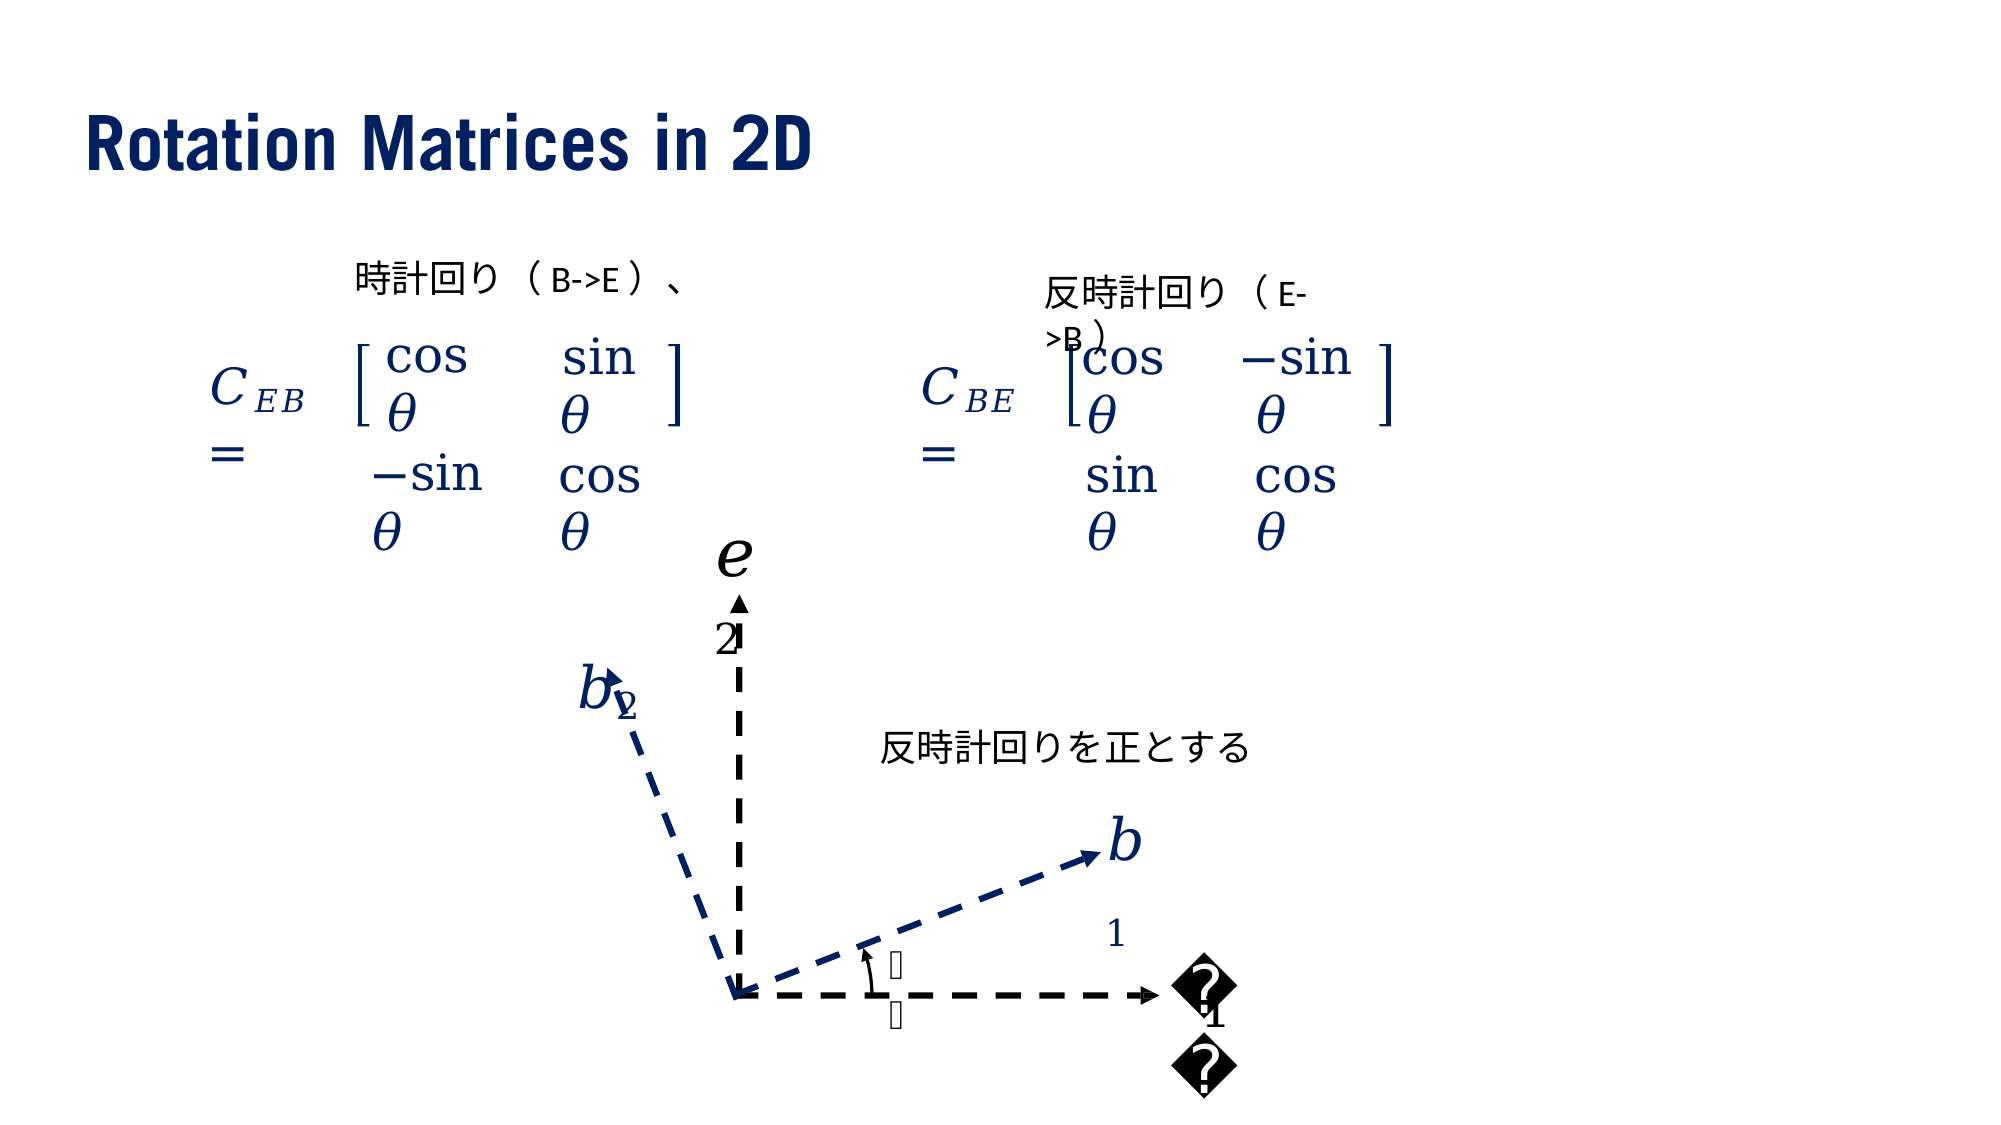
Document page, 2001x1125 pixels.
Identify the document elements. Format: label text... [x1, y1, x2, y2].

text_box [815, 951, 841, 967]
text_box −sin 𝜃 cos 𝜃 [1237, 320, 1379, 561]
text_box [861, 948, 874, 995]
text_box 𝐶𝐵𝐸 = [913, 347, 1056, 479]
text_box [743, 992, 759, 999]
text_box [915, 992, 934, 999]
text_box [736, 929, 743, 955]
text_box 𝜃 [887, 936, 915, 1039]
text_box cos 𝜃 −sin 𝜃 [368, 320, 510, 561]
text_box 𝑒 [1168, 944, 1207, 1107]
text_box [1039, 992, 1065, 999]
text_box [1059, 850, 1098, 871]
text_box 𝑏1 [1098, 800, 1165, 955]
text_box [1127, 986, 1160, 1005]
text_box [937, 903, 963, 919]
text_box [820, 992, 846, 999]
text_box [995, 992, 1021, 999]
text_box 反時計回り（E->B） [1029, 261, 1368, 367]
text_box [708, 934, 724, 960]
text_box [737, 983, 760, 997]
text_box [84, 96, 730, 187]
text_box [864, 992, 887, 999]
text_box [978, 887, 1004, 903]
text_box [776, 992, 803, 999]
text_box [736, 885, 743, 911]
text_box [736, 727, 743, 736]
text_box [855, 935, 882, 951]
text_box [771, 96, 856, 187]
text_box [1083, 992, 1109, 999]
text_box 𝑒2 𝑏2 [567, 514, 782, 727]
text_box 1 [1198, 976, 1231, 1037]
text_box [896, 919, 923, 935]
text_box cos 𝜃 sin 𝜃 [1079, 367, 1191, 561]
text_box [774, 967, 800, 983]
text_box [736, 842, 743, 868]
text_box [952, 992, 978, 999]
text_box [661, 812, 677, 838]
text_box [693, 893, 708, 920]
text_box [736, 754, 743, 780]
text_box [724, 975, 740, 1001]
text_box [629, 730, 645, 757]
text_box sin 𝜃 cos 𝜃 [556, 320, 668, 561]
text_box 𝐶𝐸𝐵 = [202, 347, 345, 479]
text_box 反時計回りを正とする [864, 716, 1268, 777]
text_box [736, 973, 743, 990]
text_box [736, 798, 743, 824]
text_box [645, 771, 661, 797]
text_box [677, 852, 693, 879]
text_box [730, 96, 771, 187]
text_box [1018, 871, 1045, 887]
